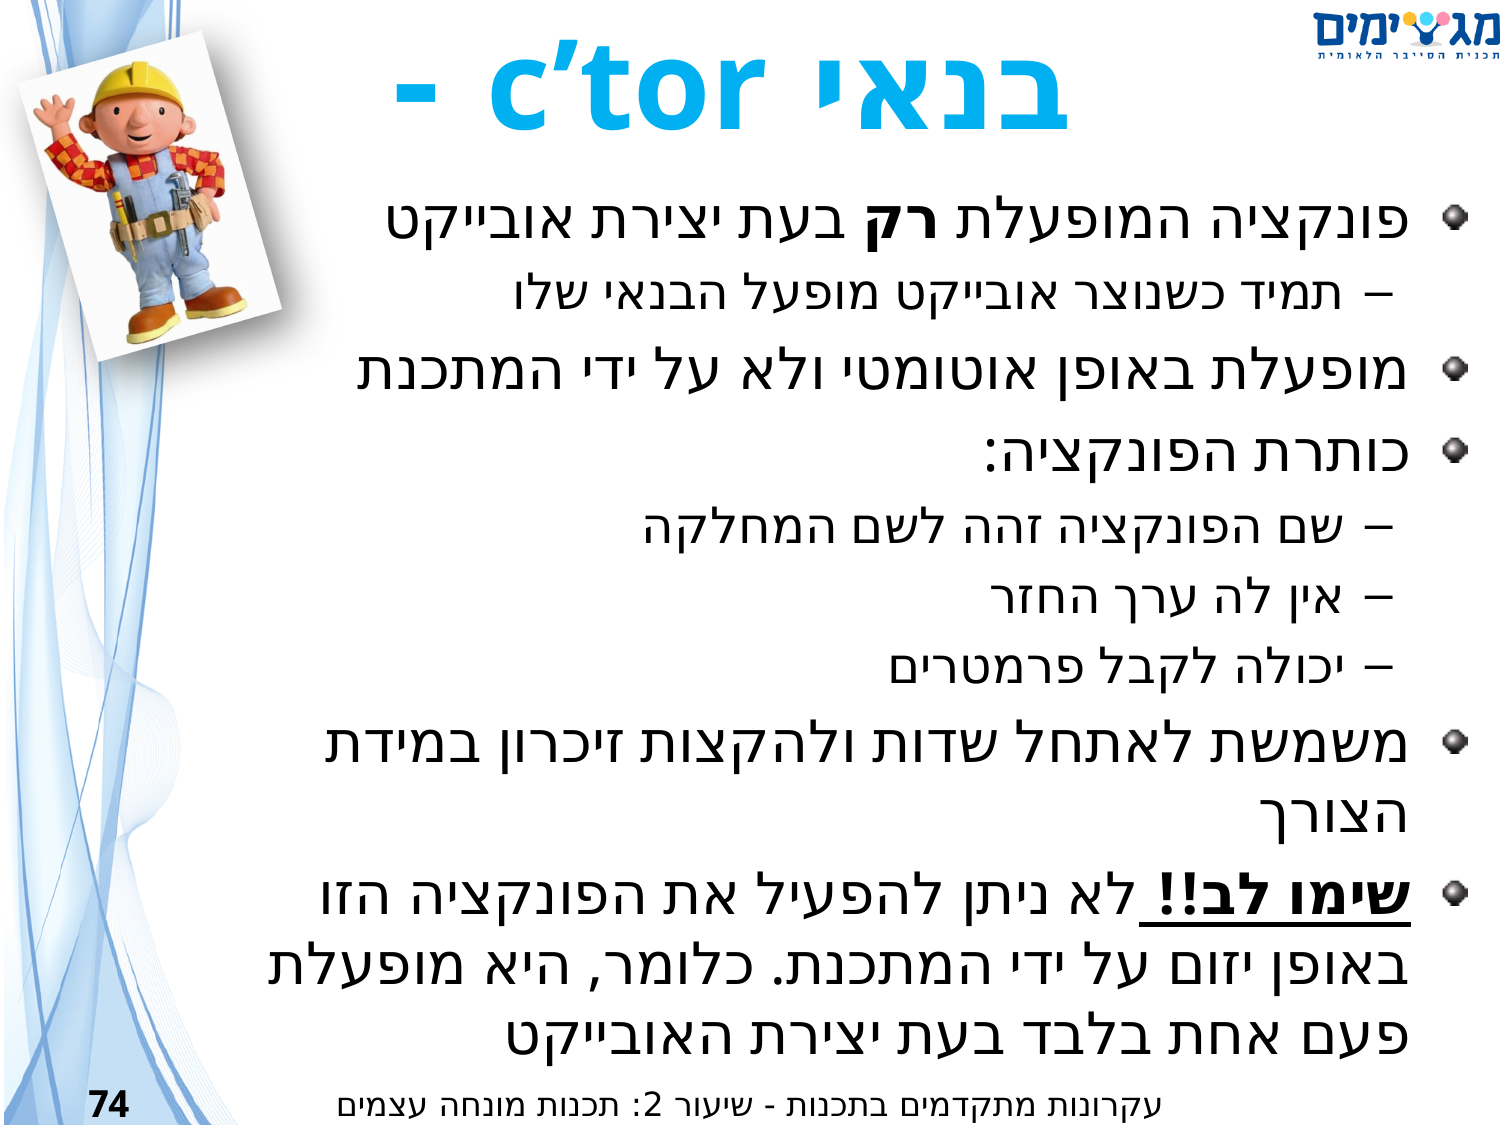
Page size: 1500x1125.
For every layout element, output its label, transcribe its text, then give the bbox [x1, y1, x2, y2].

picture [1438, 433, 1468, 463]
list בנאי c’tor - [190, 0, 1306, 163]
picture [1306, 0, 1500, 87]
picture [1438, 352, 1468, 381]
list פונקציה המופעלת רק בעת יצירת אובייקט תמיד כשנוצר אובייקט מופעל הבנאי שלו מופעלת באופן אוטומטי ולא על ידי המתכנת כותרת הפונקציה: שם הפונקציה זהה לשם המחלקה אין לה ערך החזר יכולה לקבל פרמטרים משמשת לאתחל שדות ולהקצות זיכרון במידת הצורך שימו לב!! לא ניתן להפעיל את הפונקציה הזו באופן יזום על ידי המתכנת. כלומר, היא מופעלת פעם אחת בלבד בעת יצירת האובייקט [170, 172, 1483, 1076]
picture [4, 0, 282, 1125]
picture [1438, 200, 1468, 230]
picture [1438, 876, 1468, 906]
picture [1438, 725, 1468, 754]
